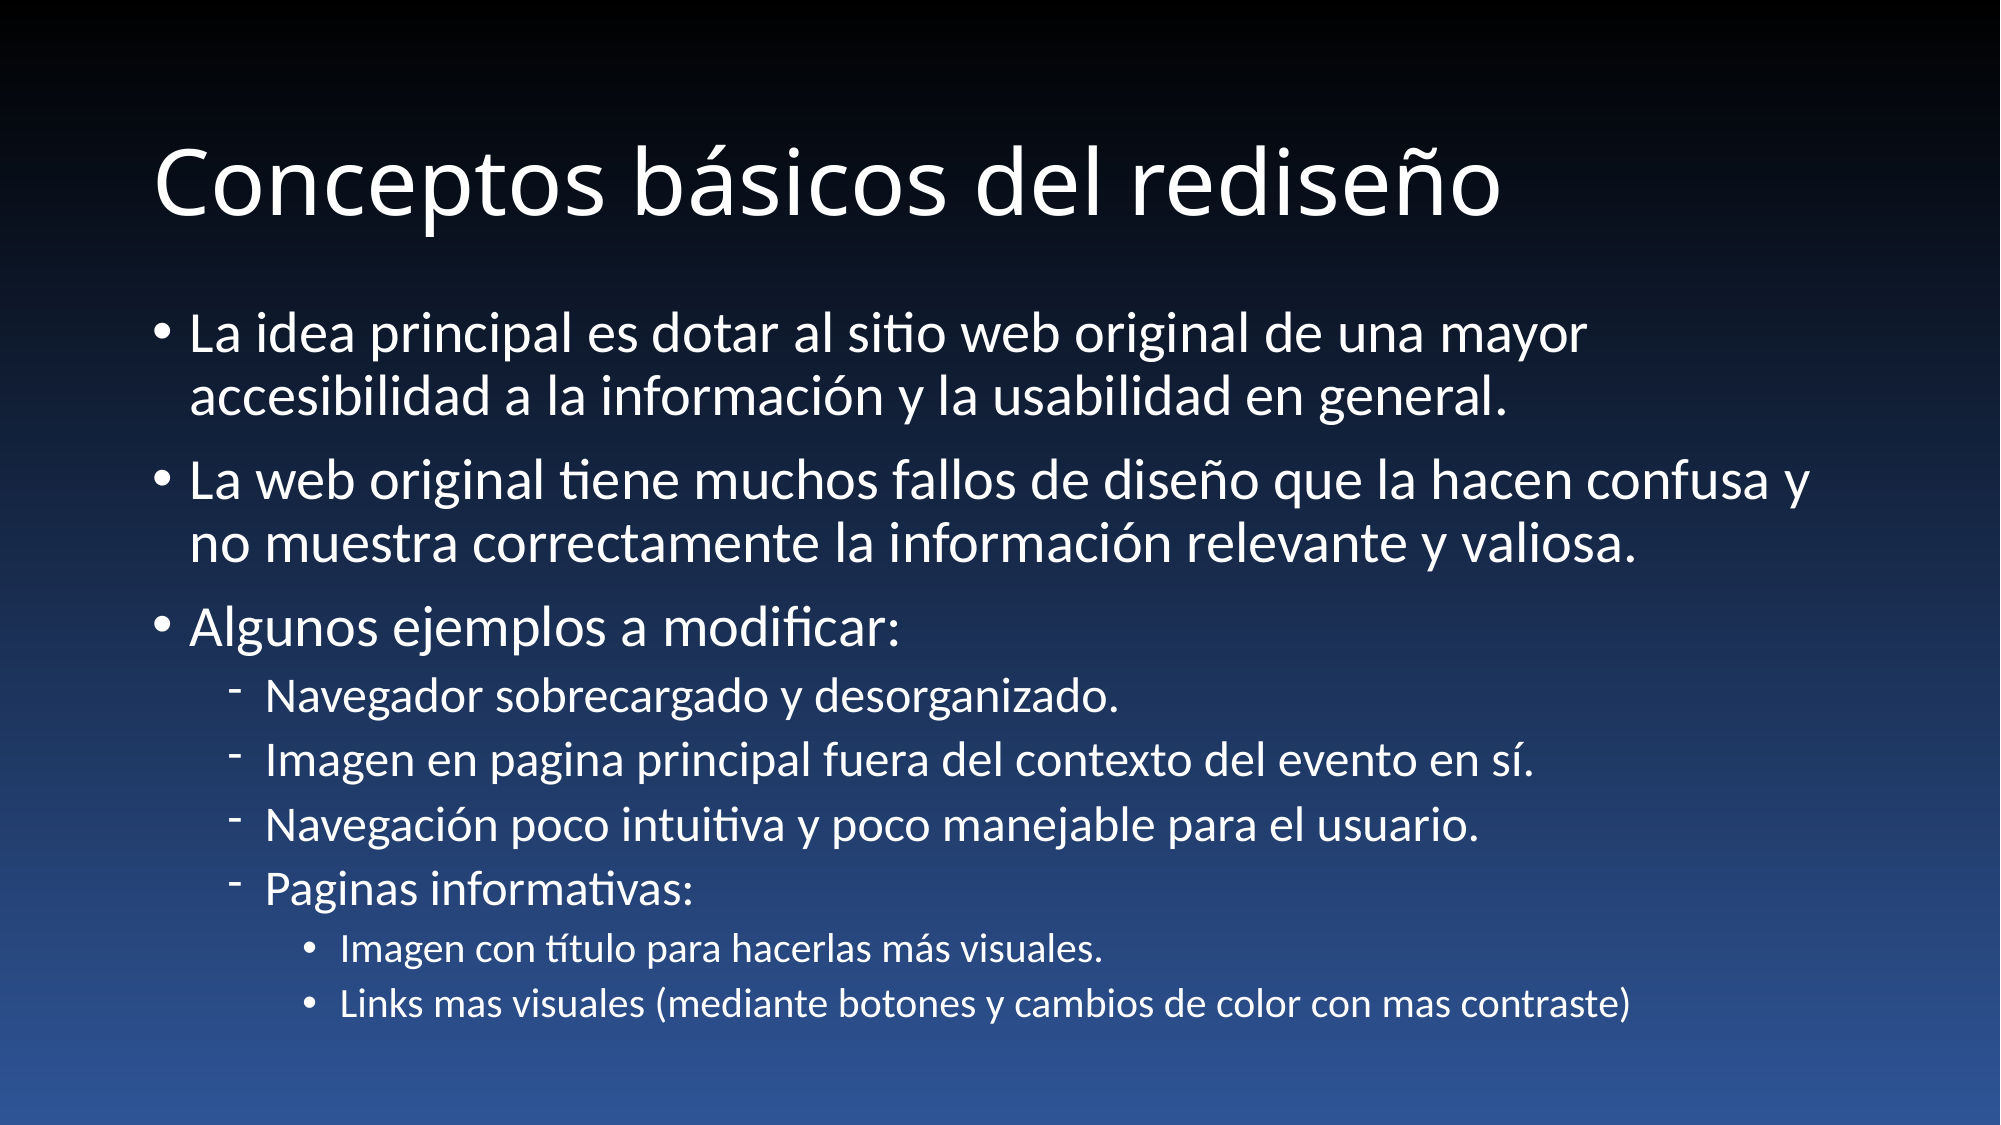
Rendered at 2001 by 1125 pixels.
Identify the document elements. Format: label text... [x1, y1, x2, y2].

title Conceptos básicos del rediseño [137, 77, 1863, 294]
list La idea principal es dotar al sitio web original de una mayor accesibilidad a la información y la usabilidad en general. La web original tiene muchos fallos de diseño que la hacen confusa y no muestra correctamente la información relevante y valiosa. Algunos ejemplos a modificar: Navegador sobrecargado y desorganizado. Imagen en pagina principal fuera del contexto del evento en sí. Navegación poco intuitiva y poco manejable para el usuario. Paginas informativas: Imagen con título para hacerlas más visuales. Links mas visuales (mediante botones y cambios de color con mas contraste) [137, 294, 1863, 1042]
